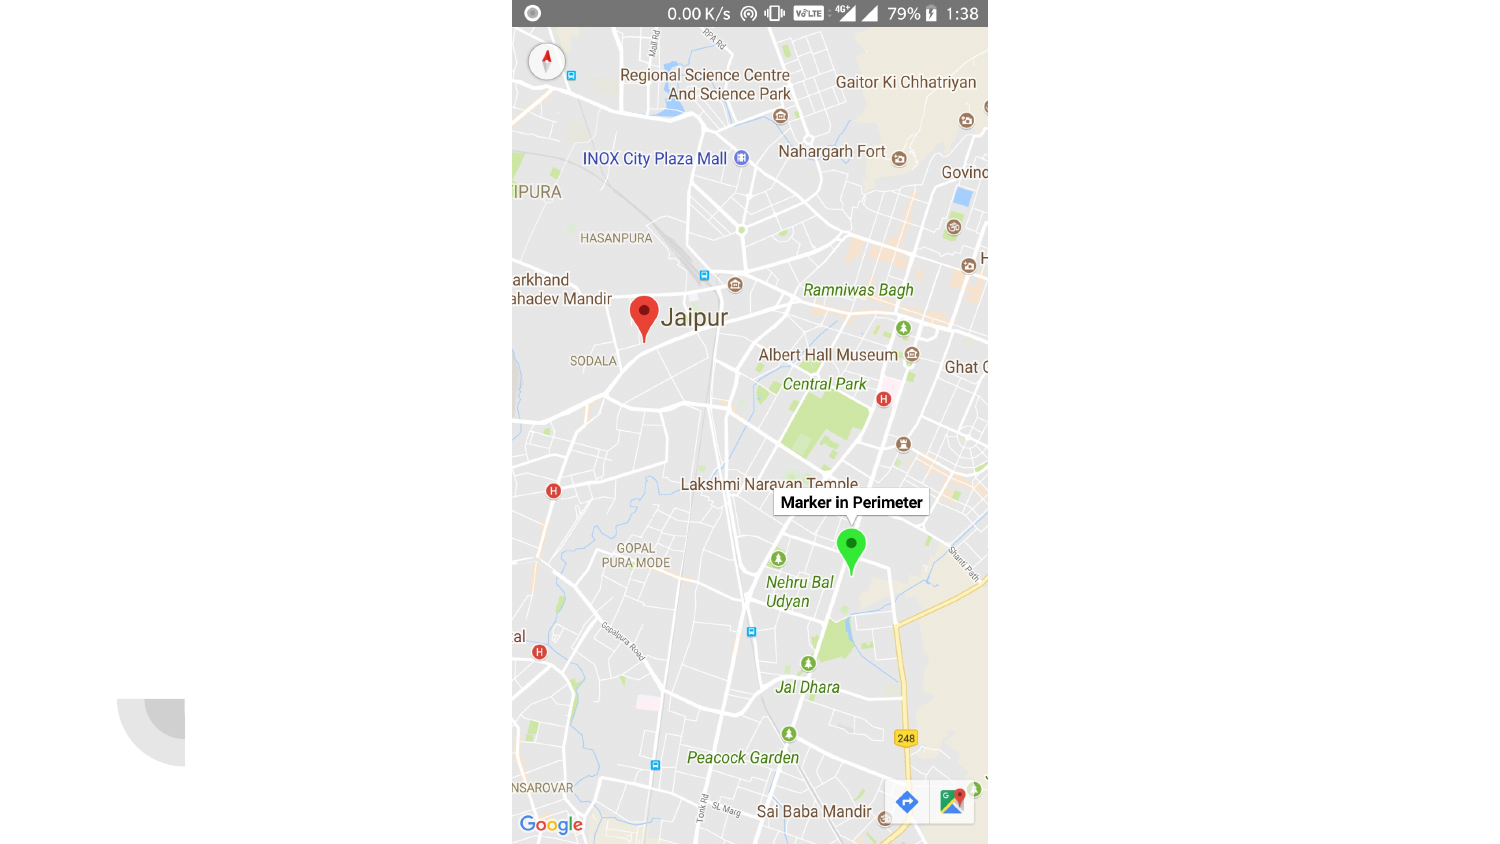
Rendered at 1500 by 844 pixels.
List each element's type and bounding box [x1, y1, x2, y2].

picture [512, 0, 988, 844]
